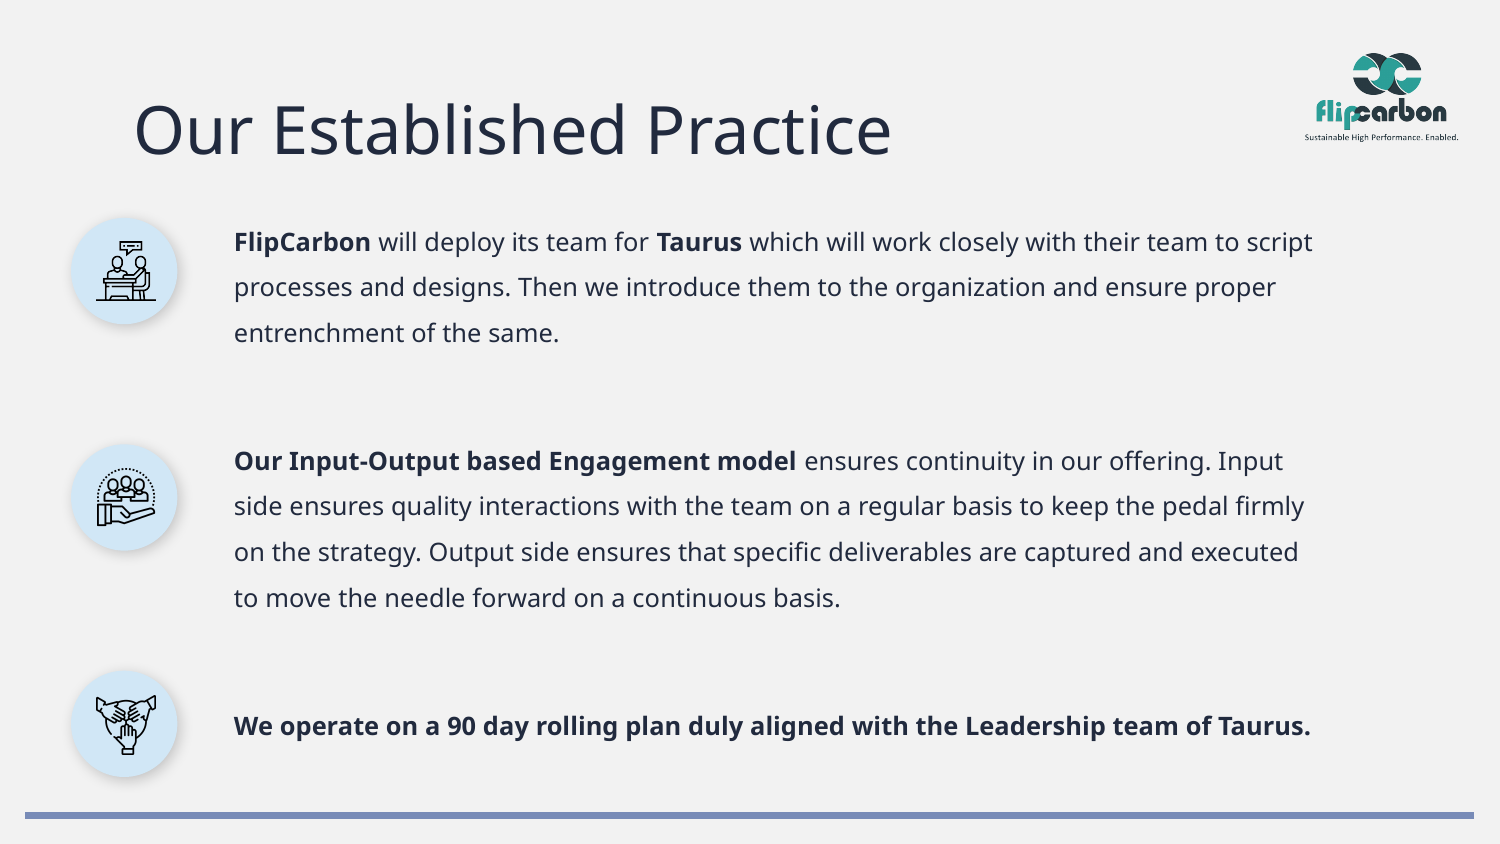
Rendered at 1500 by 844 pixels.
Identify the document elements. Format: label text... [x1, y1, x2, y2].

picture [1285, 31, 1478, 168]
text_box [70, 217, 178, 325]
text_box FlipCarbon will deploy its team for Taurus which will work closely with their team to script processes and designs. Then we introduce them to the organization and ensure proper entrenchment of the same. Our Input-Output based Engagement model ensures continuity in our offering. Input side ensures quality interactions with the team on a regular basis to keep the pedal firmly on the strategy. Output side ensures that specific deliverables are captured and executed to move the needle forward on a continuous basis. We operate on a 90 day rolling plan duly aligned with the Leadership team of Taurus. [218, 202, 1343, 758]
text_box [70, 444, 178, 551]
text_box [70, 670, 178, 778]
title Our Established Practice [118, 72, 1280, 167]
